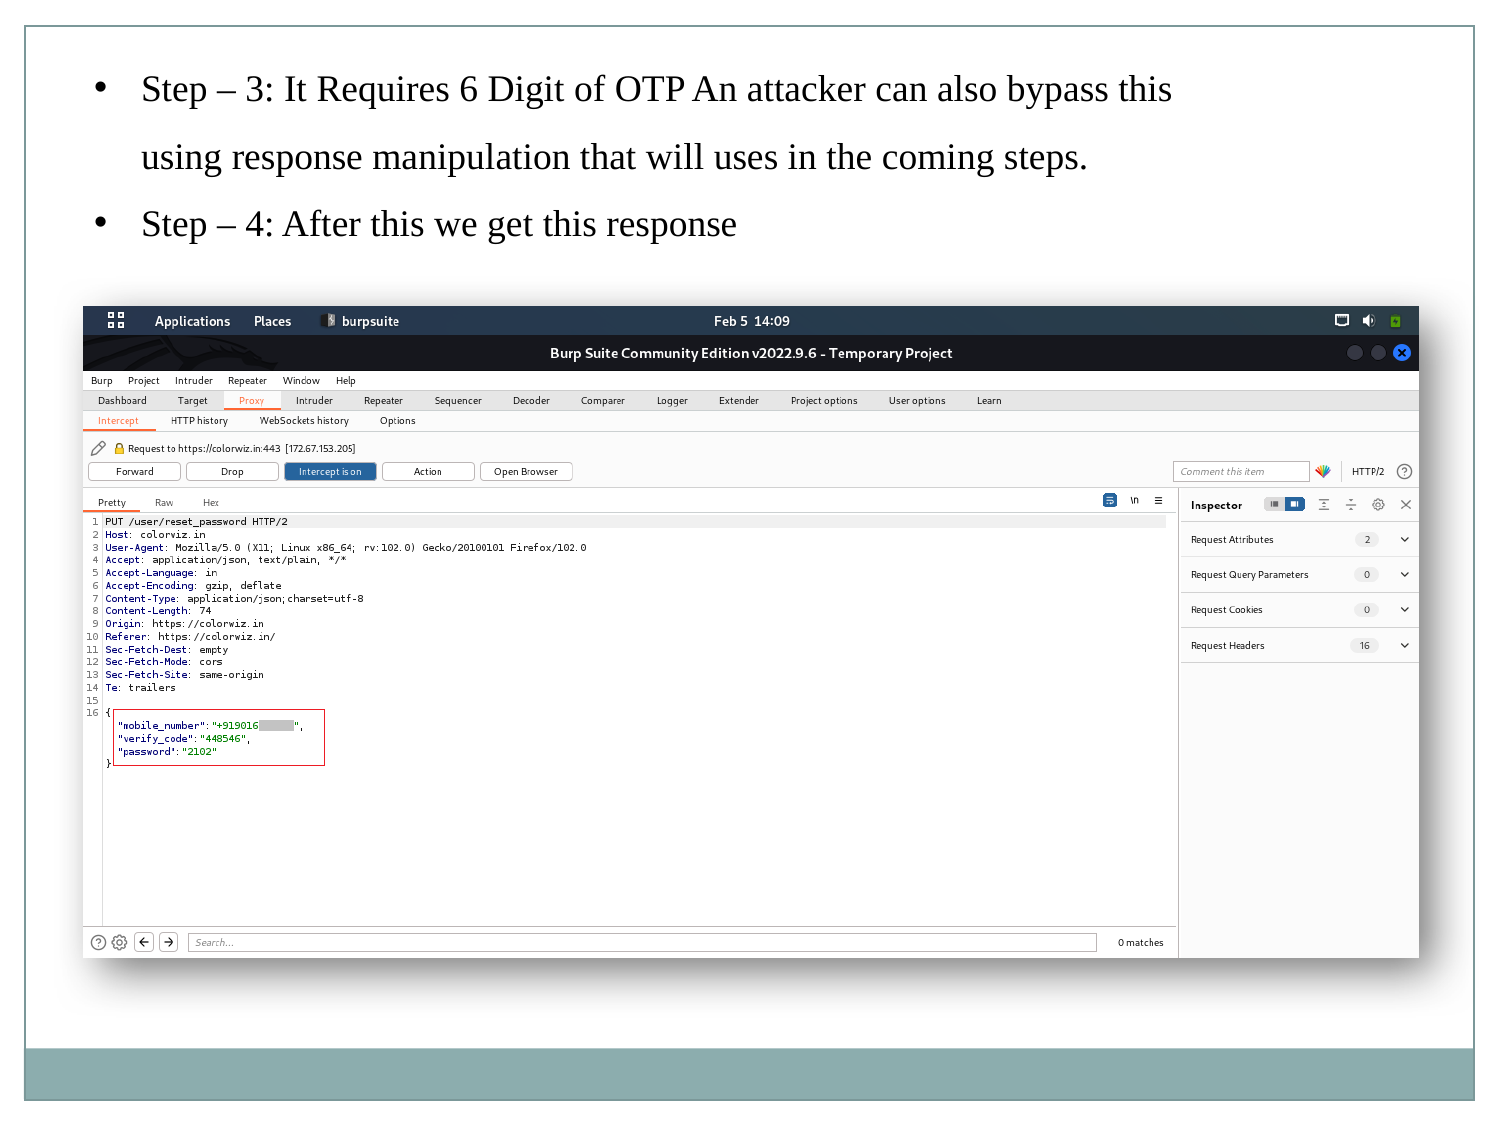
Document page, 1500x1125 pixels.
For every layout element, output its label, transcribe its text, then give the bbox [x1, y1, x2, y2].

text_box Step – 3: It Requires 6 Digit of OTP An attacker can also bypass this using response manipulation that will uses in the coming steps. Step – 4: After this we get this response [79, 34, 1445, 252]
picture [83, 306, 1419, 958]
